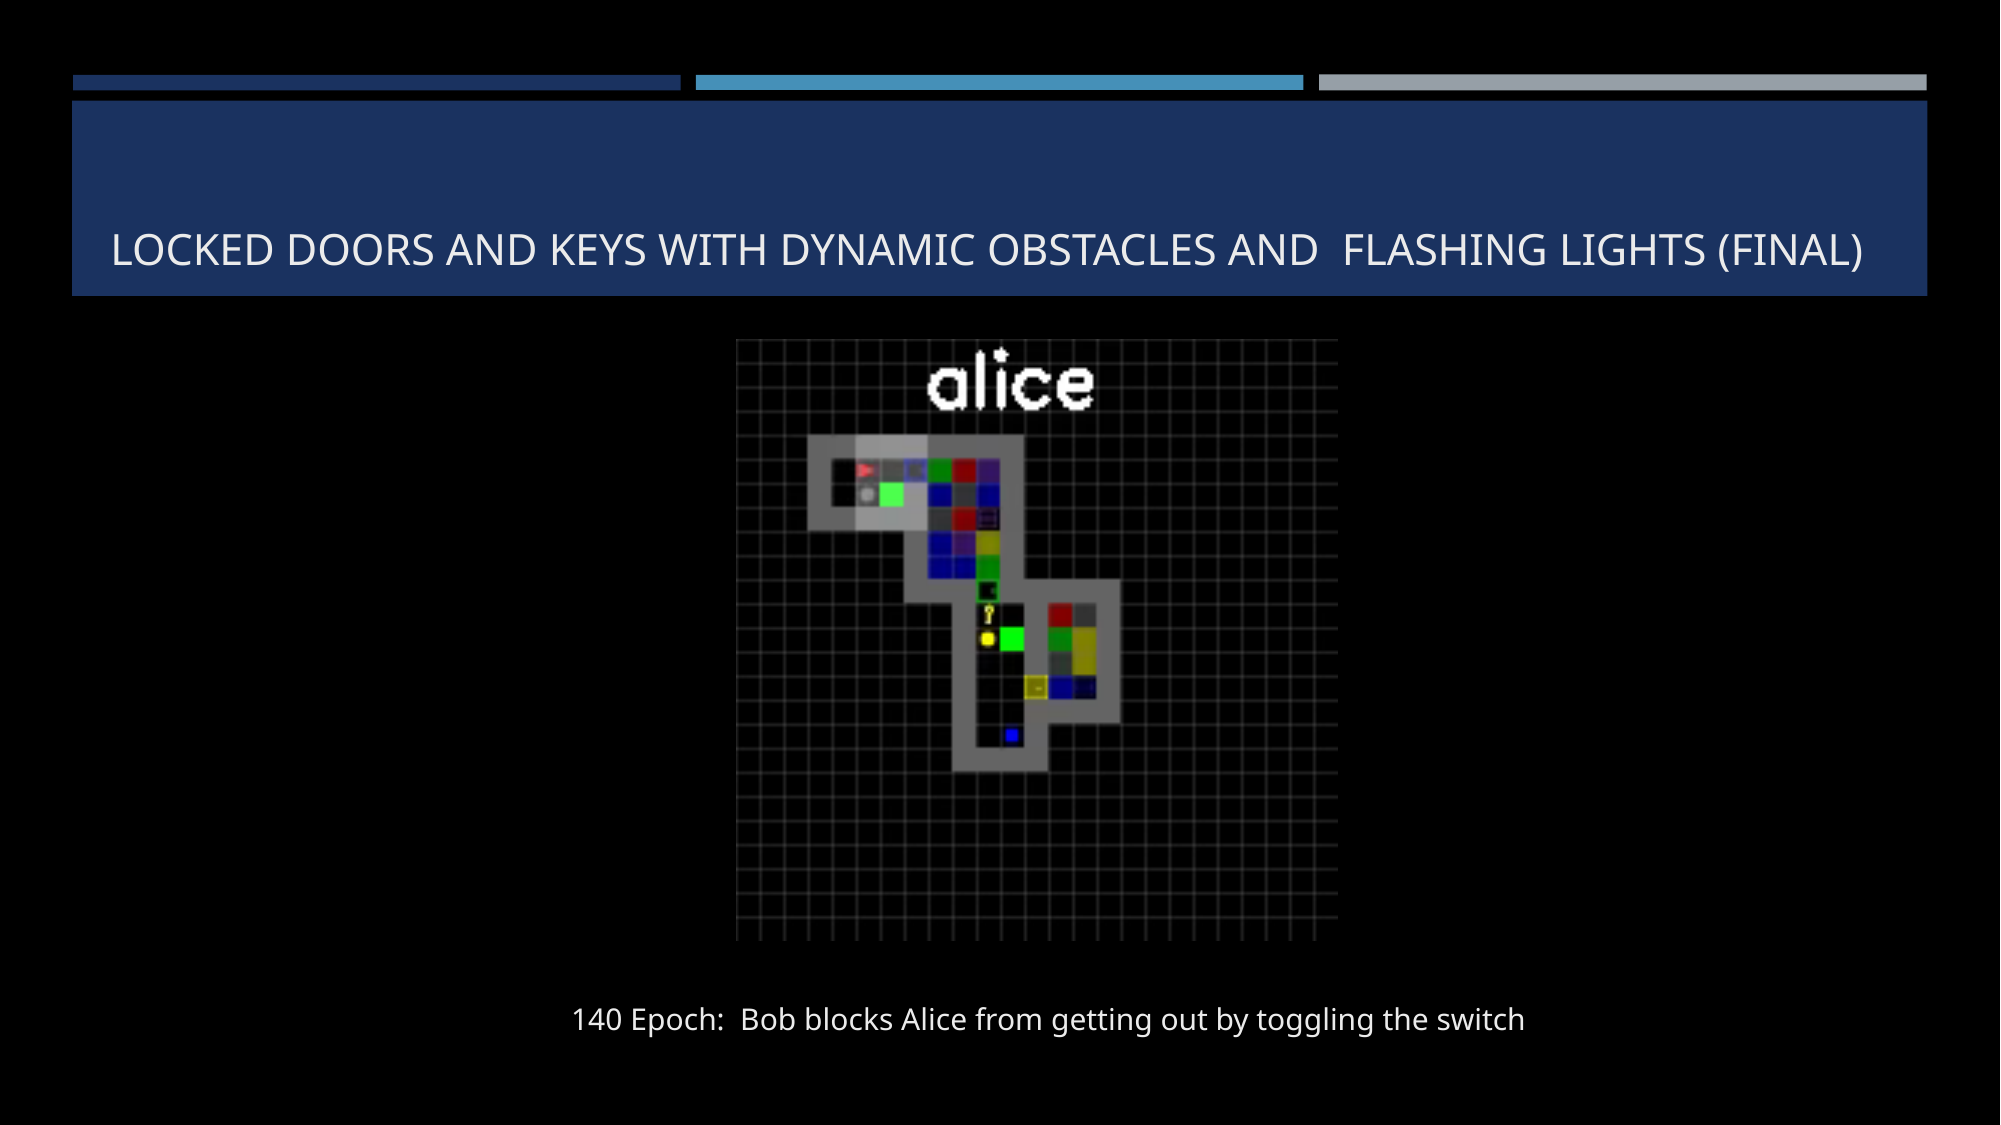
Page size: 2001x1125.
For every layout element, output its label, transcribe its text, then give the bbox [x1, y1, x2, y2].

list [734, 337, 1340, 943]
text_box 140 Epoch: Bob blocks Alice from getting out by toggling the switch [556, 975, 2000, 1045]
title Locked doors and keys with dynamic obstacles and Flashing Lights (FINAL) [95, 115, 1905, 282]
